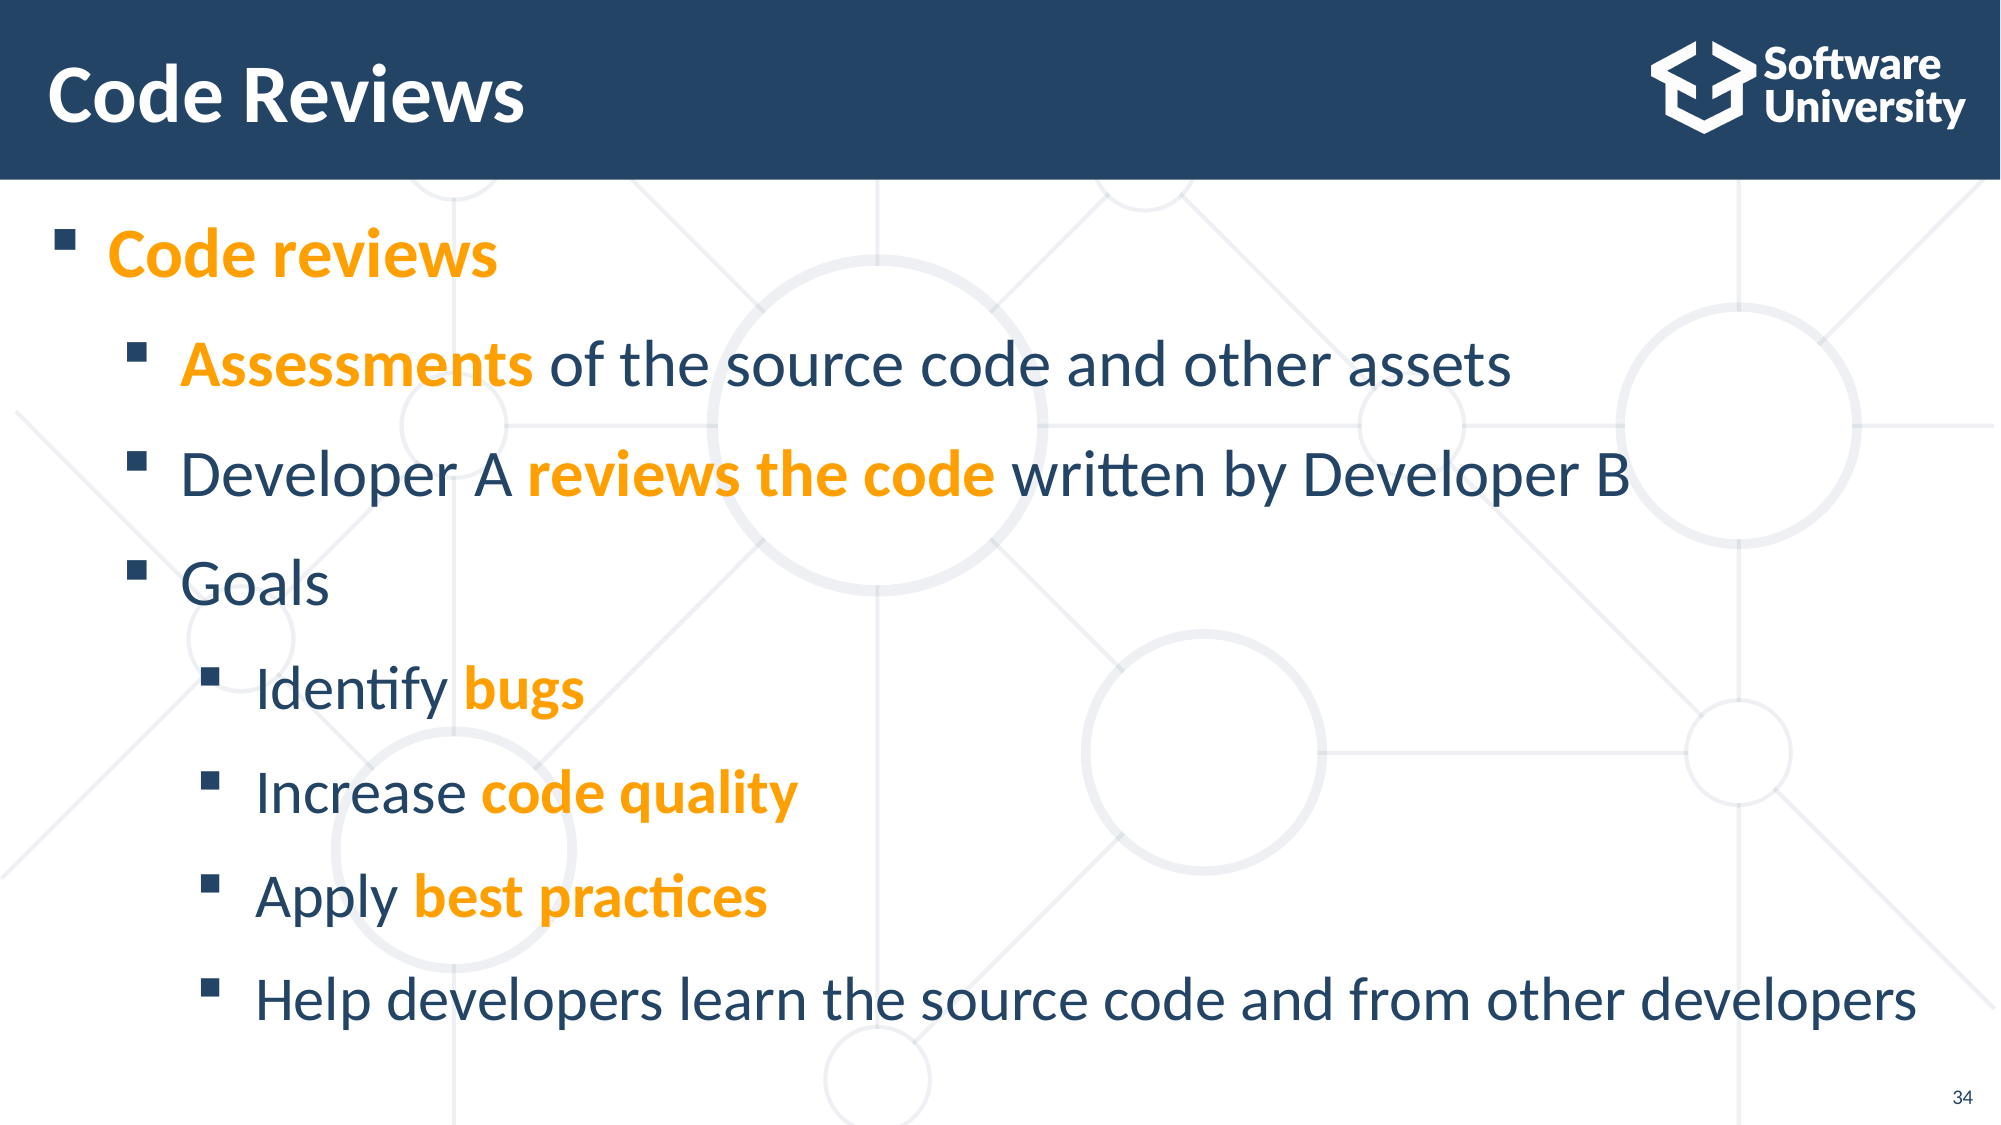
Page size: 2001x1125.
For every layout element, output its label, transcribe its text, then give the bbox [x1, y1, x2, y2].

title Code Reviews [31, 16, 1625, 162]
list Code reviews Assessments of the source code and other assets Developer A reviews the code written by Developer B Goals Identify bugs Increase code quality Apply best practices Help developers learn the source code and from other developers [31, 196, 1970, 1104]
picture [1651, 41, 1966, 134]
slide_number 34 [1927, 1067, 1989, 1117]
